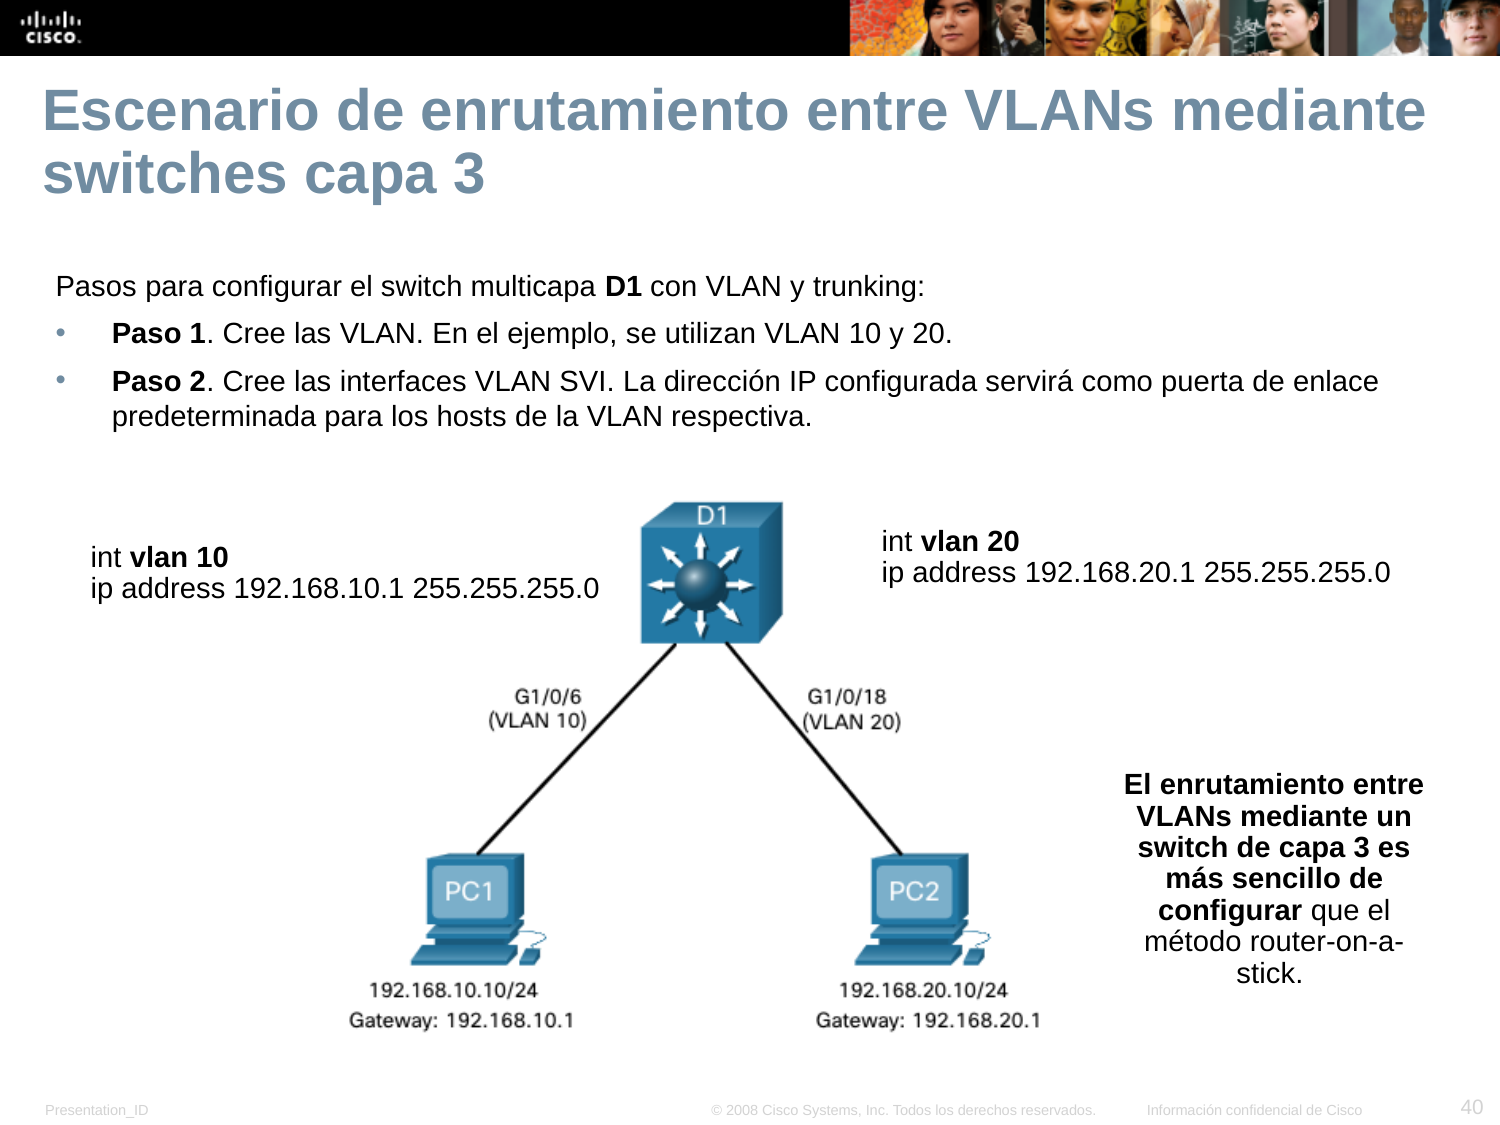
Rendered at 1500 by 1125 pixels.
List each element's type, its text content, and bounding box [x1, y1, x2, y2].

text_box int vlan 20 ip address 192.168.20.1 255.255.255.0 [1055, 518, 1407, 597]
picture [345, 490, 1050, 1035]
text_box El enrutamiento entre VLANs mediante un switch de capa 3 es más sencillo de configurar que el método router-on-a-stick. [1108, 762, 1440, 997]
list Pasos para configurar el switch multicapa D1 con VLAN y trunking: Paso 1. Cree las VLAN. En el ejemplo, se utilizan VLAN 10 y 20. Paso 2. Cree las interfaces VLAN SVI. La dirección IP configurada servirá como puerta de enlace predeterminada para los hosts de la VLAN respectiva. [42, 260, 1458, 952]
text_box int vlan 10 ip address 192.168.10.1 255.255.255.0 [75, 535, 340, 613]
title Escenario de enrutamiento entre VLANs mediante switches capa 3 [28, 75, 1468, 214]
picture [0, 0, 1500, 56]
